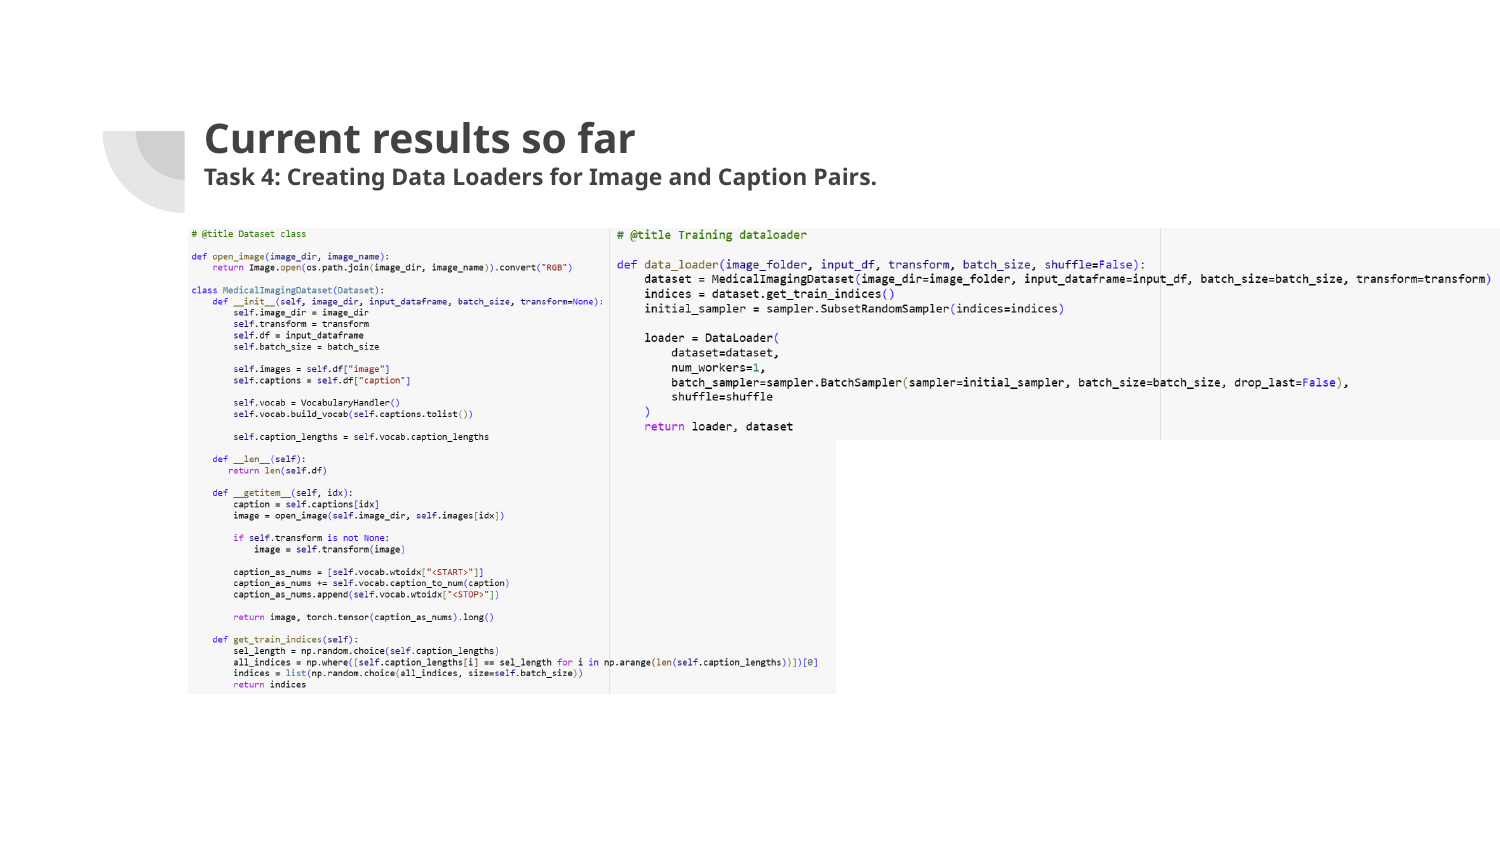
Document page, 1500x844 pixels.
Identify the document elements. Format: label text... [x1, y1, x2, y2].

title Current results so far Task 4: Creating Data Loaders for Image and Caption Pairs. [188, 98, 1360, 205]
picture [188, 228, 1500, 694]
